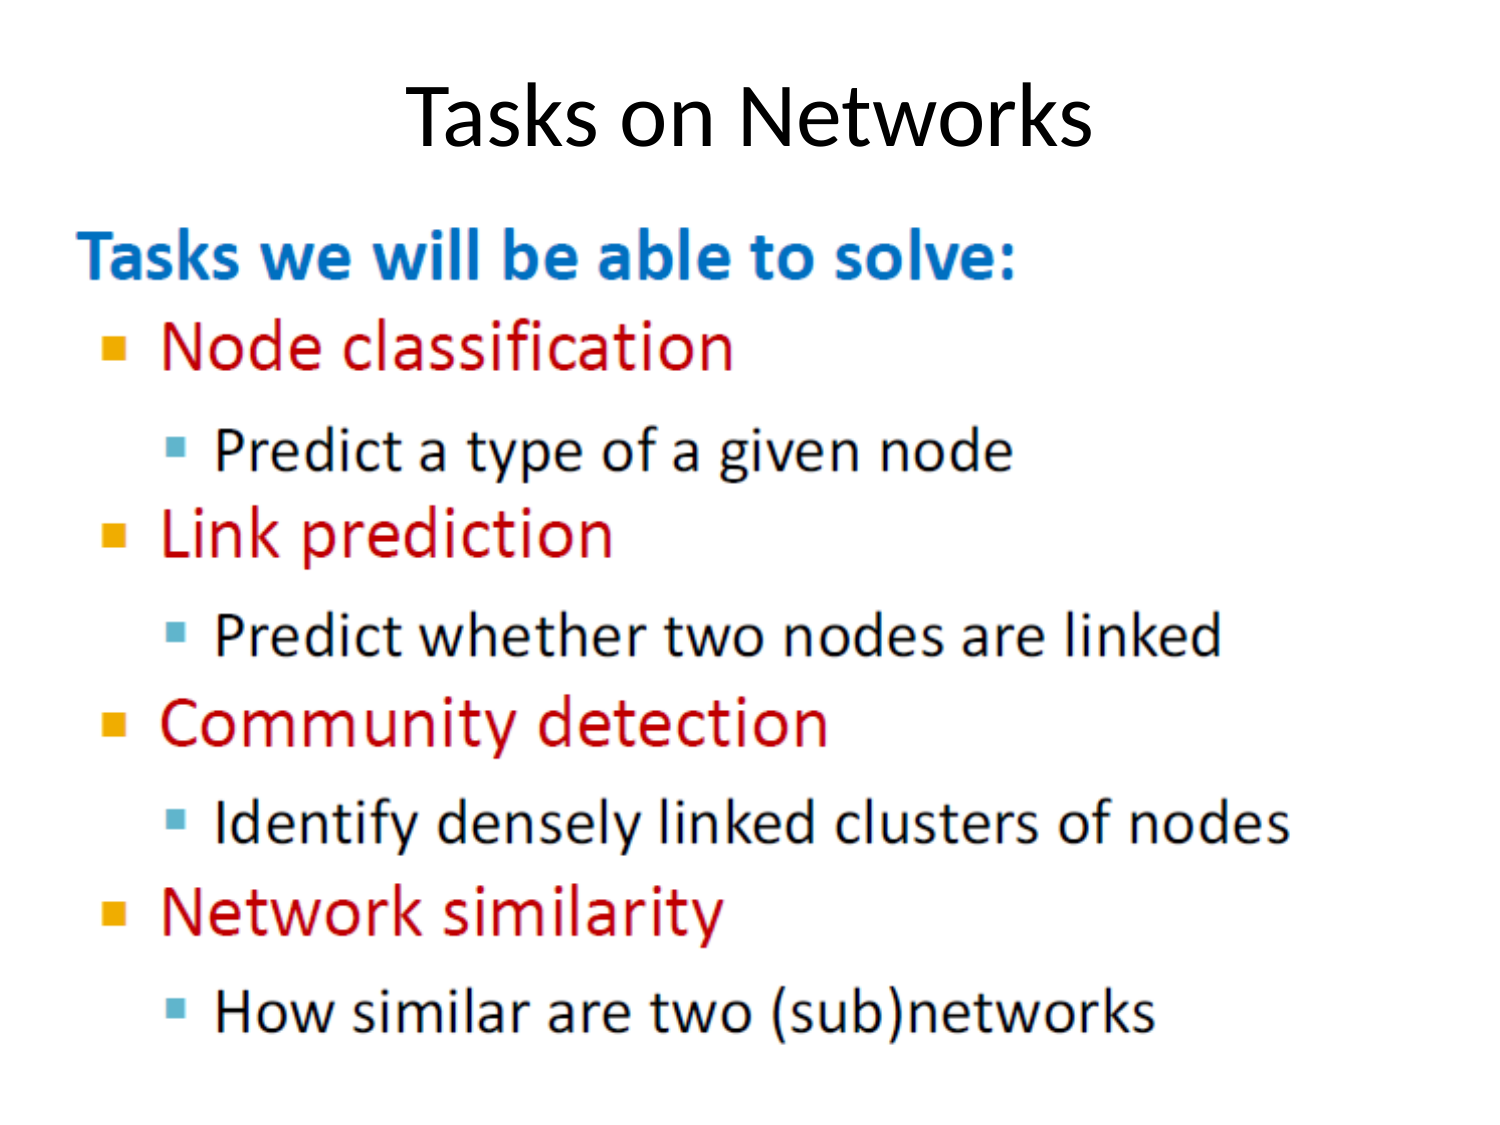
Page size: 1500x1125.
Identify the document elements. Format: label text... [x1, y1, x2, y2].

title Tasks on Networks [75, 45, 1425, 175]
picture [49, 212, 1301, 1049]
